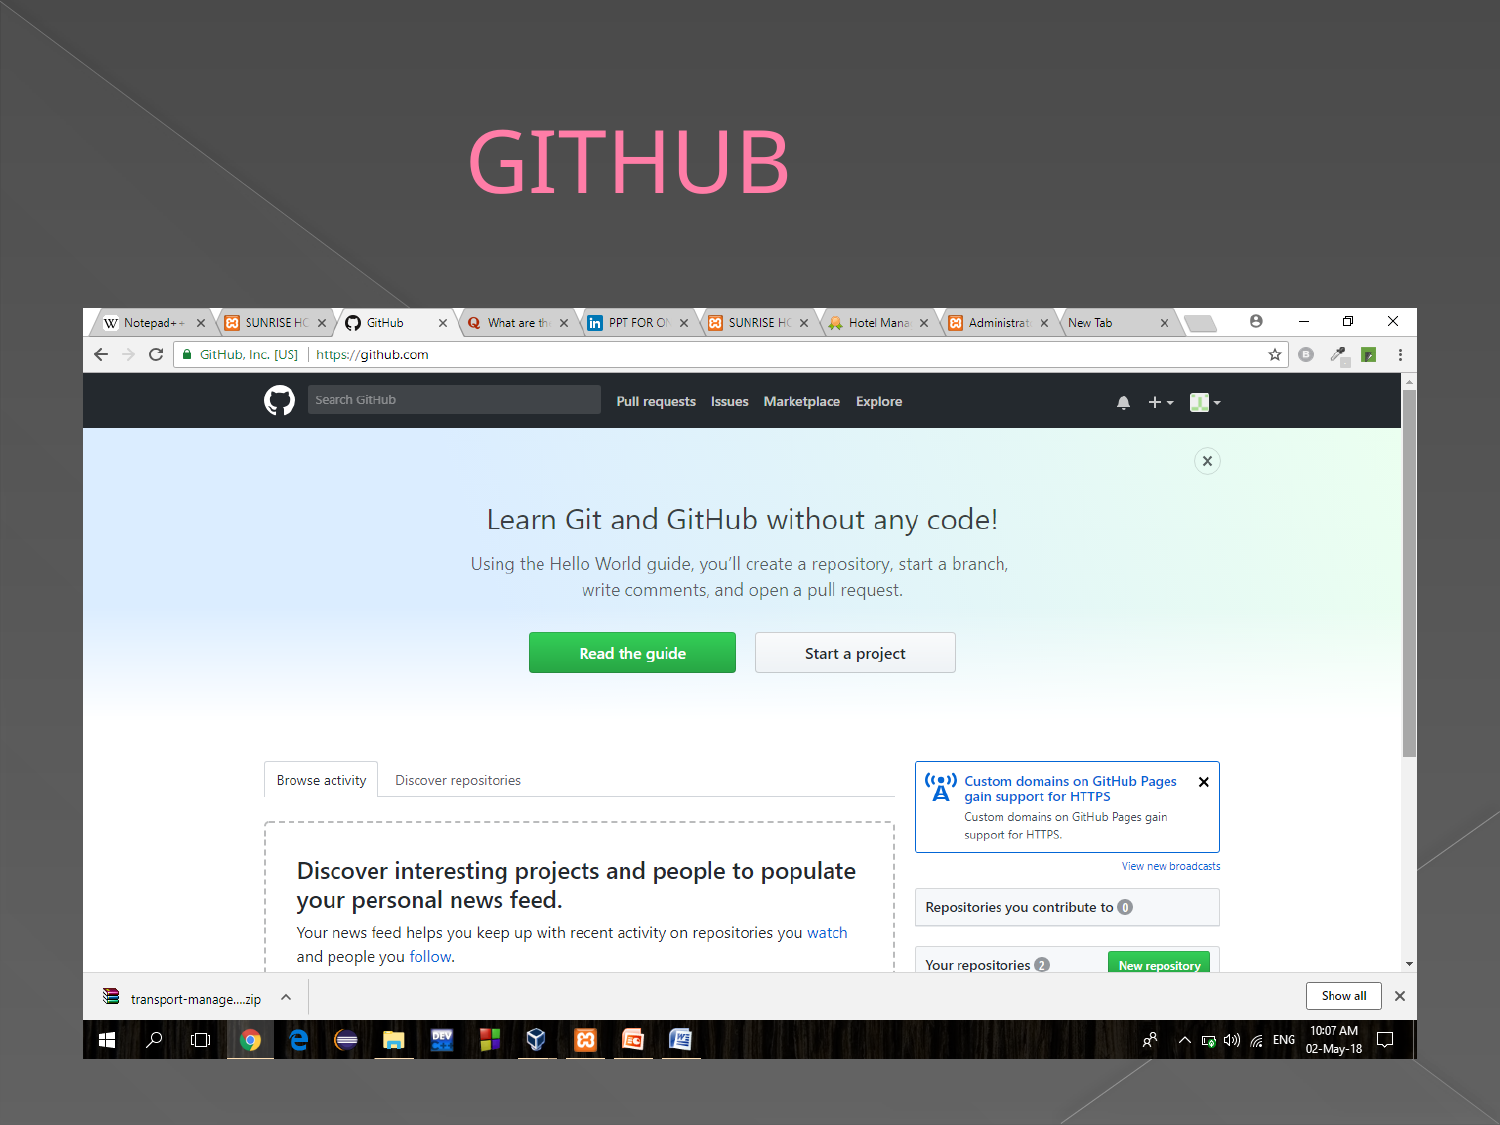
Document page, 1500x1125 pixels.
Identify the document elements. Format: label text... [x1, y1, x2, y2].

title GITHUB [75, 43, 1425, 274]
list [82, 308, 1418, 1060]
